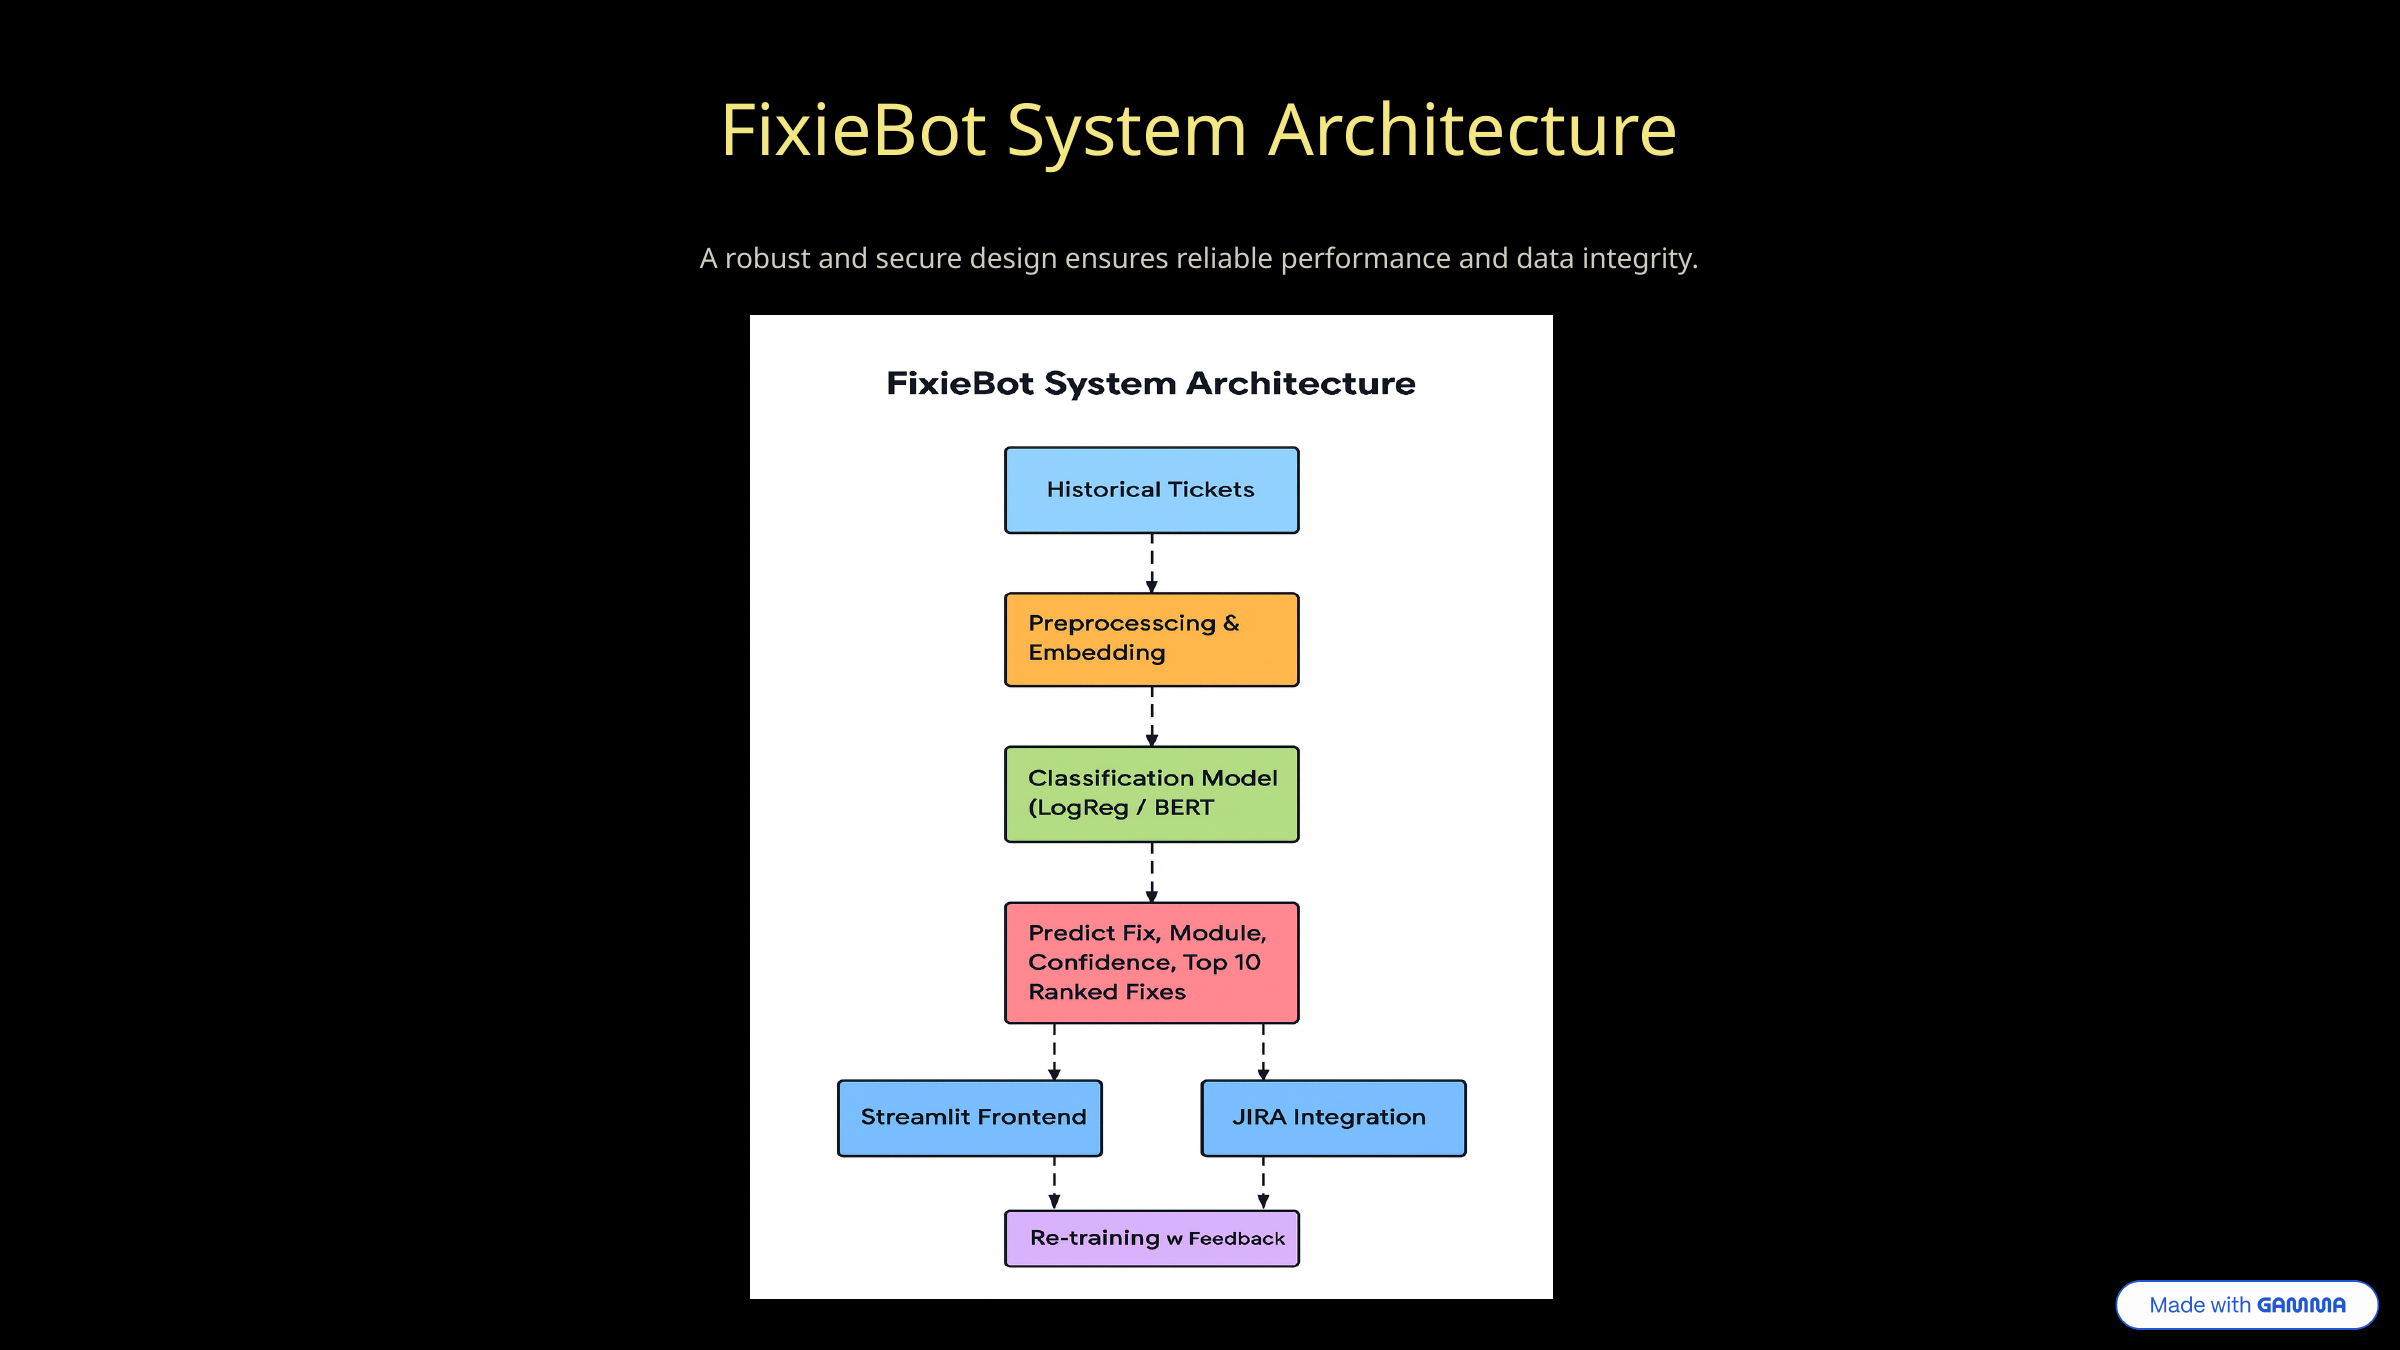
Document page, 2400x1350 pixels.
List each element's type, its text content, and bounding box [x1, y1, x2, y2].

picture [2106, 1271, 2389, 1339]
text_box FixieBot System Architecture [691, 79, 1709, 171]
text_box A robust and secure design ensures reliable performance and data integrity. [101, 228, 2299, 275]
picture [749, 315, 1553, 1299]
